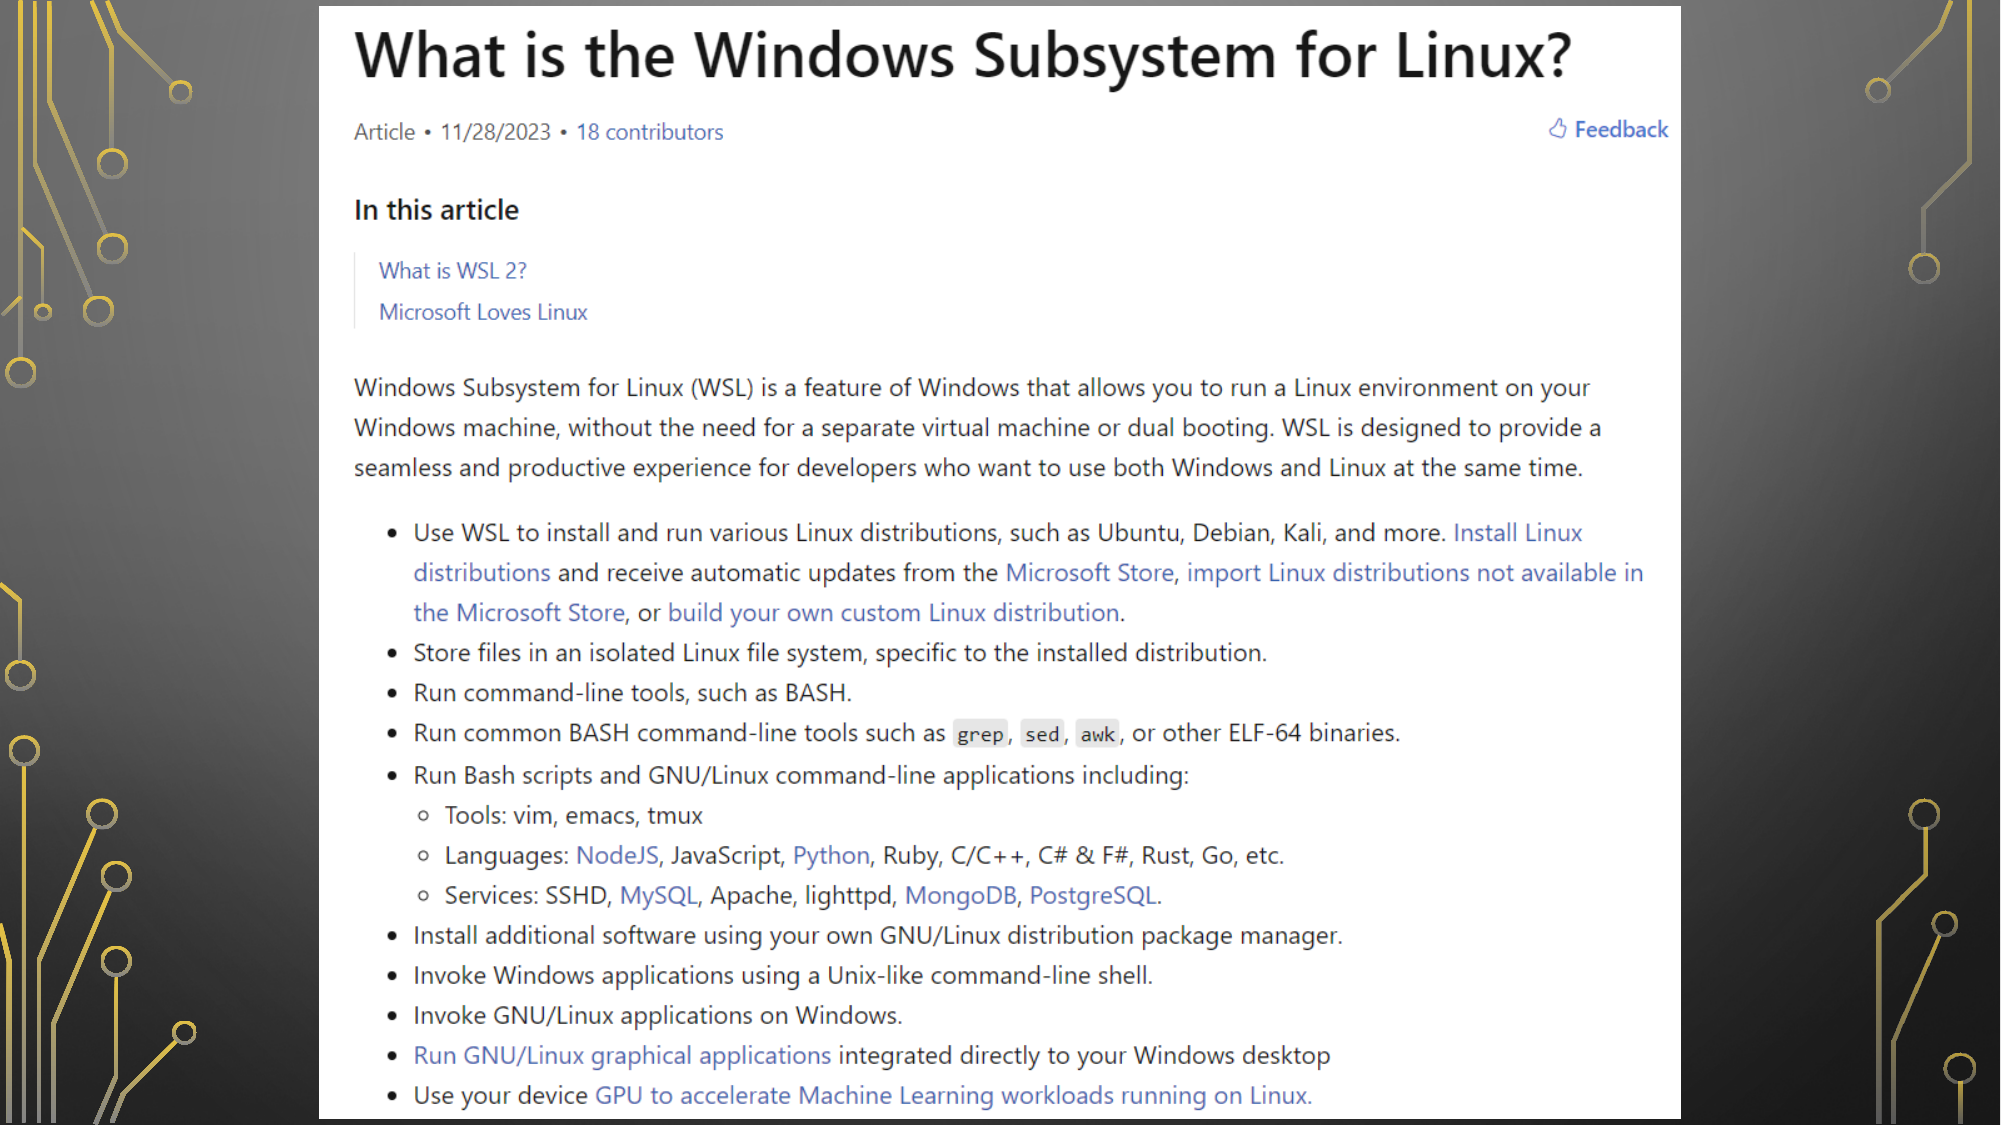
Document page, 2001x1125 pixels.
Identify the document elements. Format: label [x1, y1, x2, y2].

picture [318, 5, 1681, 1119]
